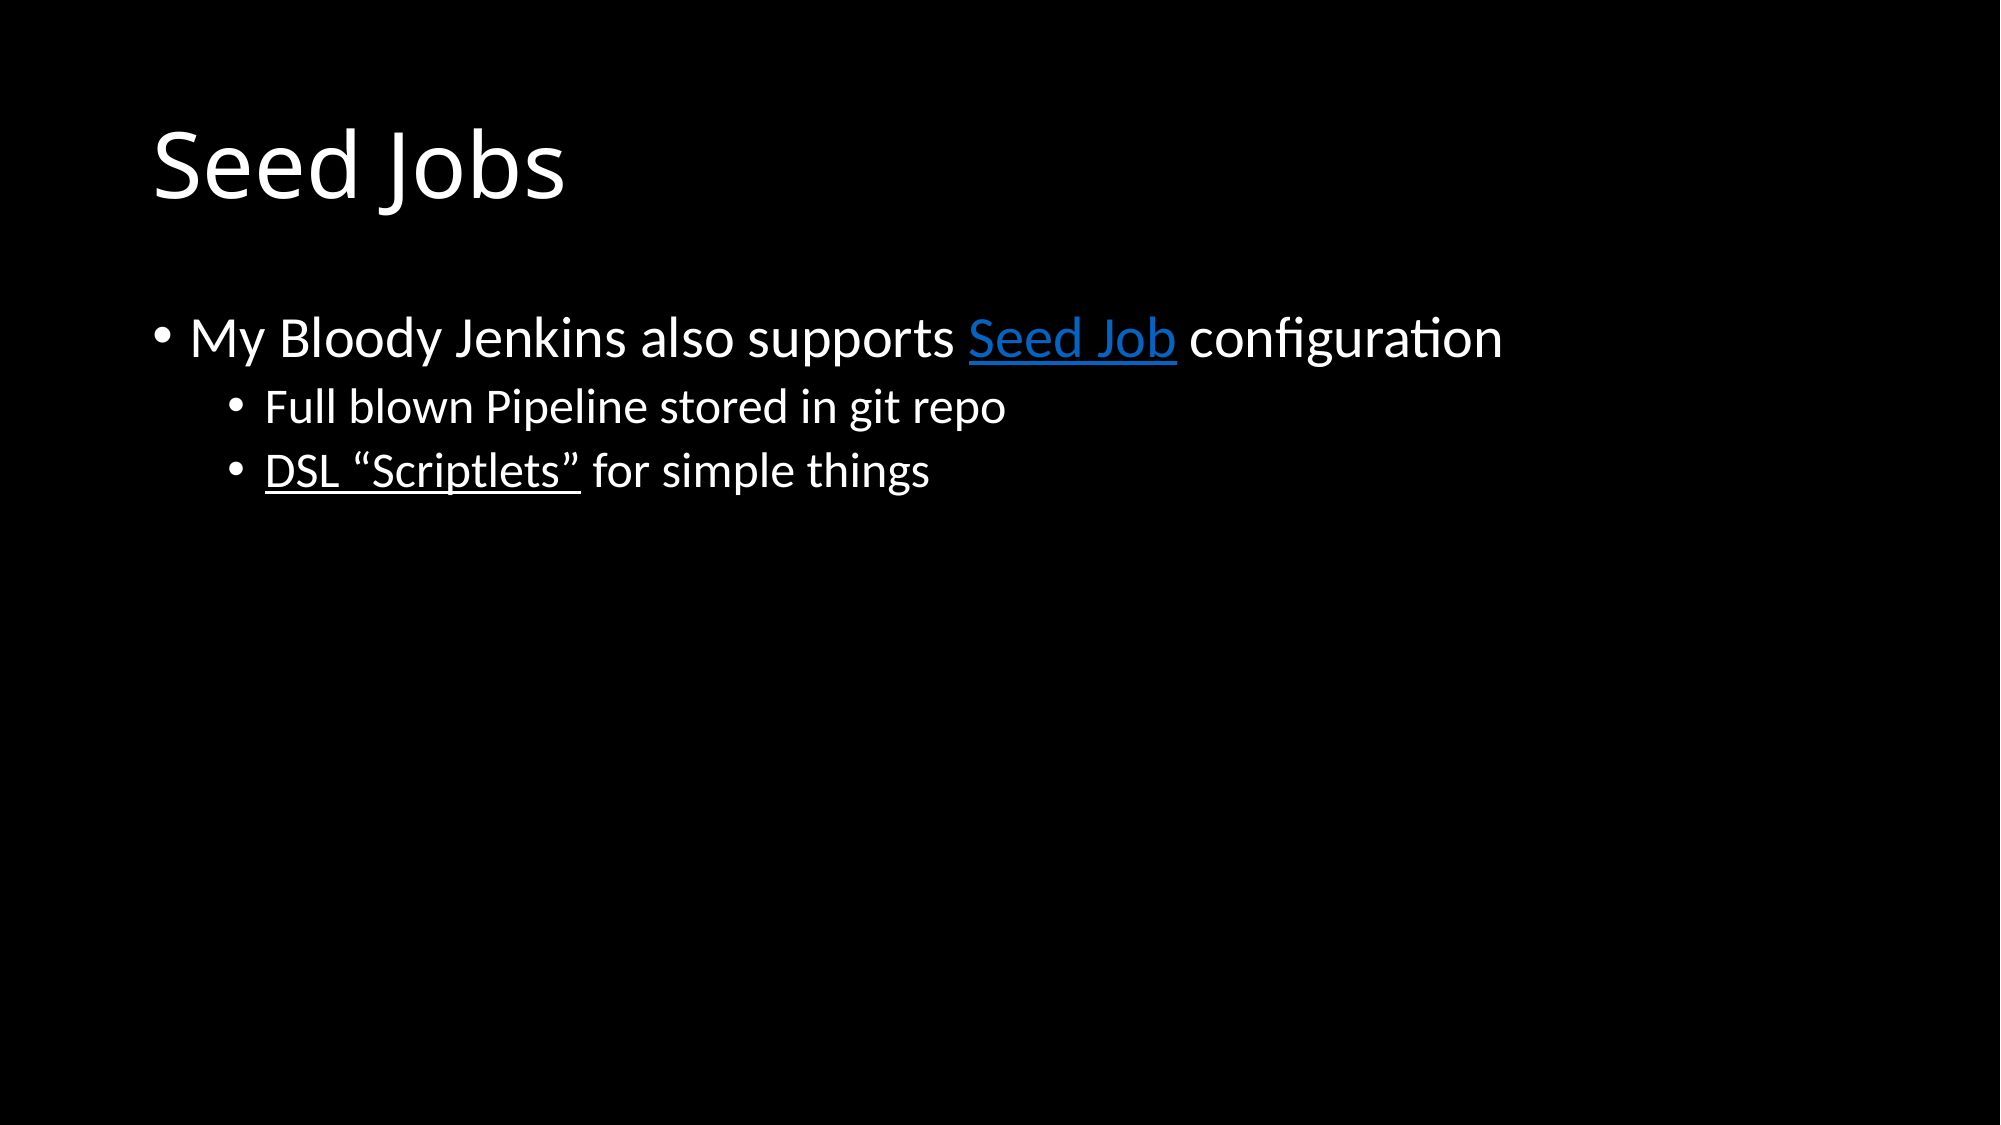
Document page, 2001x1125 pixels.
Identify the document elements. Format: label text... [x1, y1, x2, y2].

list My Bloody Jenkins also supports Seed Job configuration Full blown Pipeline stored in git repo DSL “Scriptlets” for simple things [137, 299, 1863, 1014]
title Seed Jobs [137, 59, 1863, 278]
